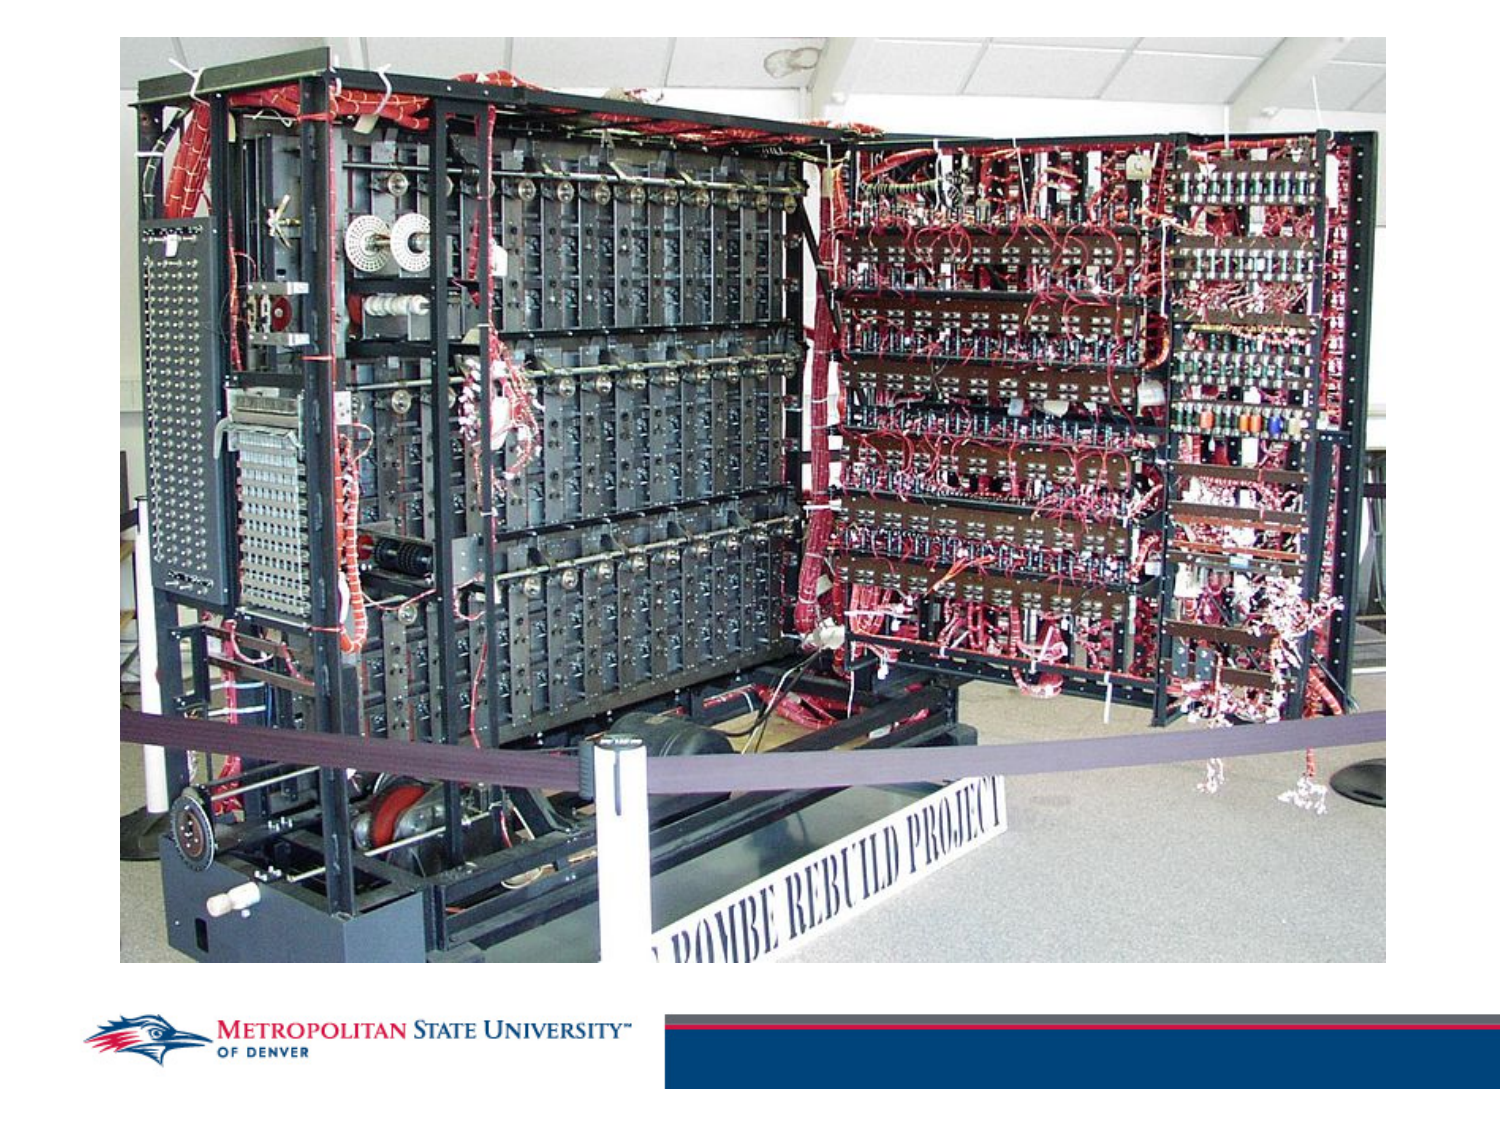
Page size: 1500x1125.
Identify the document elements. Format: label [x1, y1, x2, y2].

picture [44, 1012, 1500, 1089]
picture [120, 37, 1386, 963]
